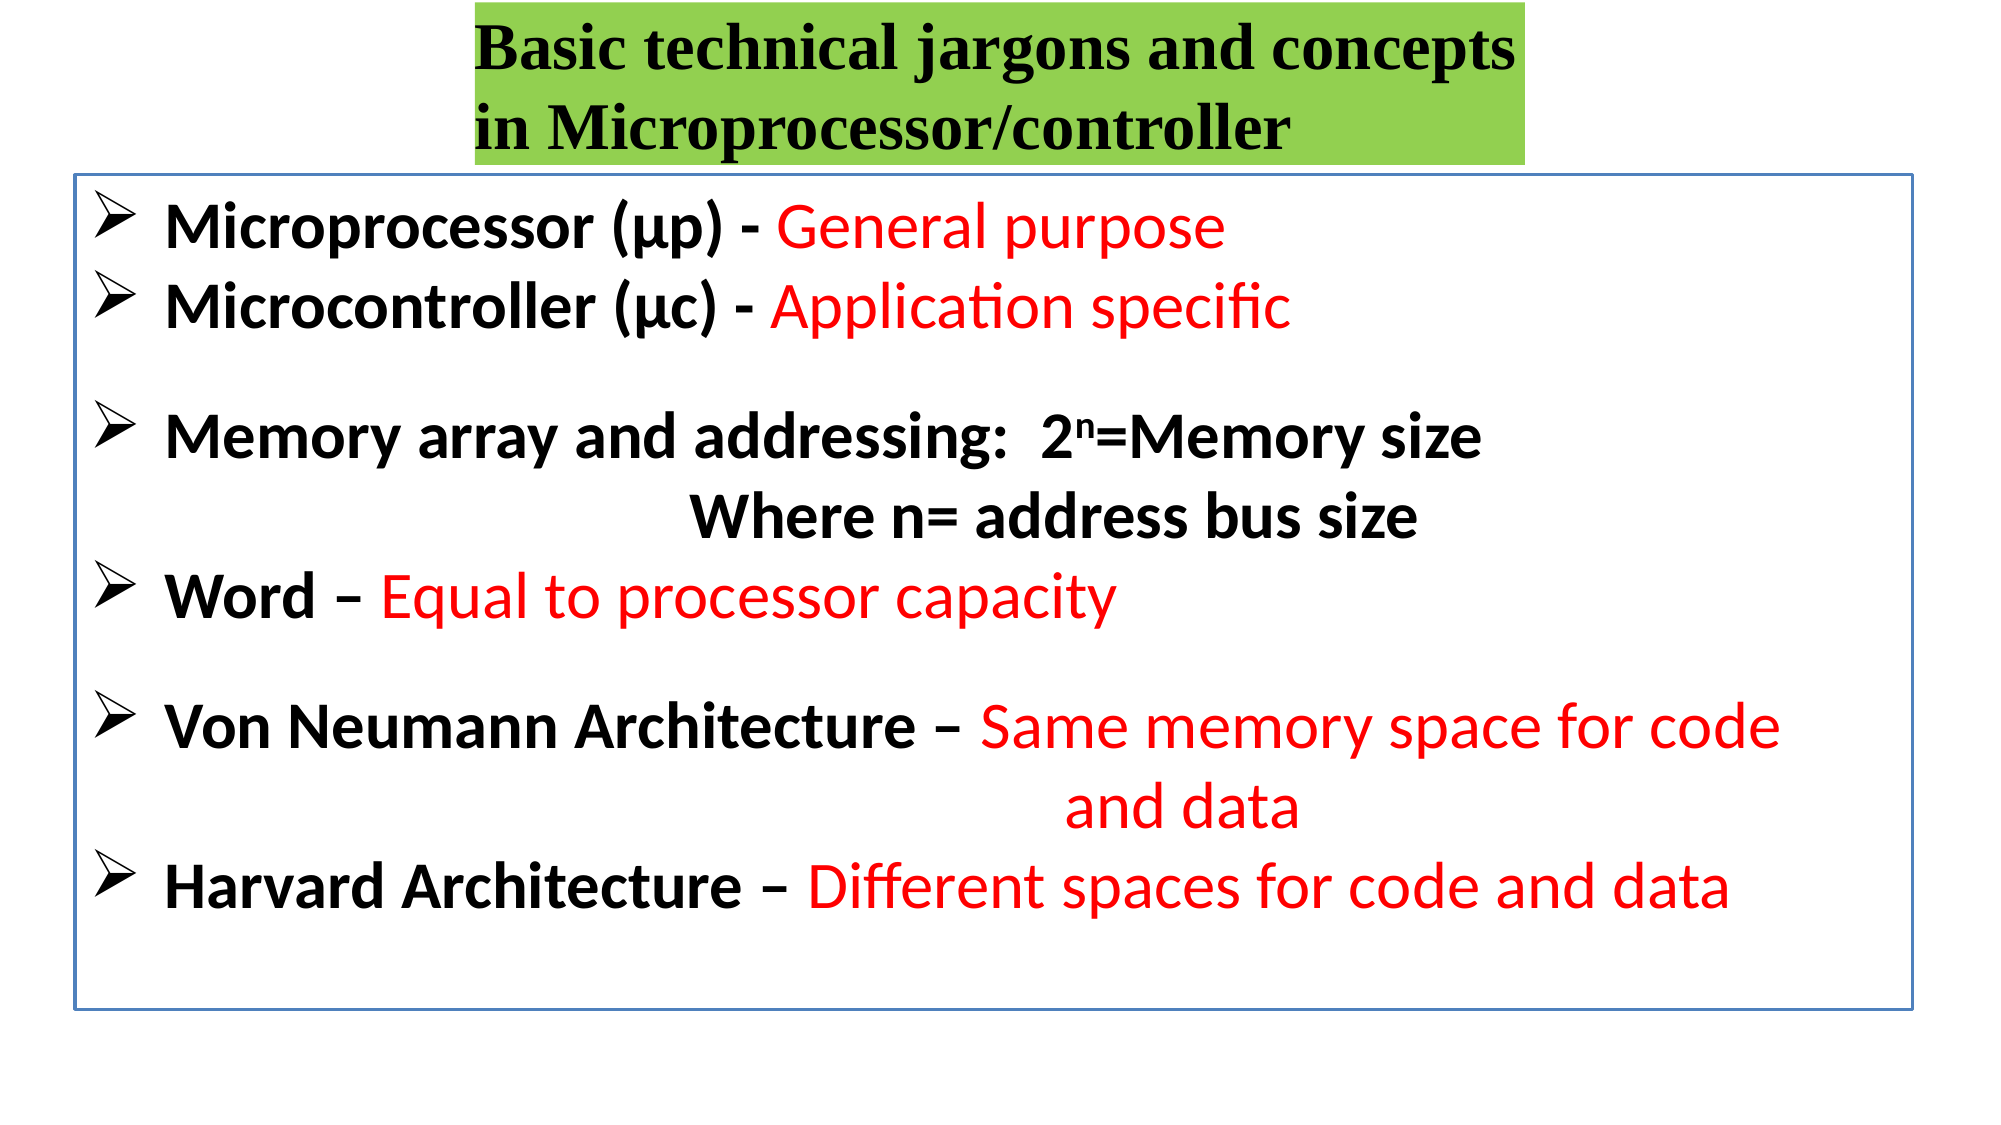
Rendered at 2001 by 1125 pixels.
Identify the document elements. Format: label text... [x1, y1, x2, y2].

subtitle Basic technical jargons and concepts in Microprocessor/controller [474, 2, 1525, 165]
text_box Microprocessor (µp) - General purpose Microcontroller (µc) - Application specific Memory array and addressing: 2n=Memory size Where n= address bus size Word – Equal to processor capacity Von Neumann Architecture – Same memory space for code and data Harvard Architecture – Different spaces for code and data [75, 174, 1913, 1010]
